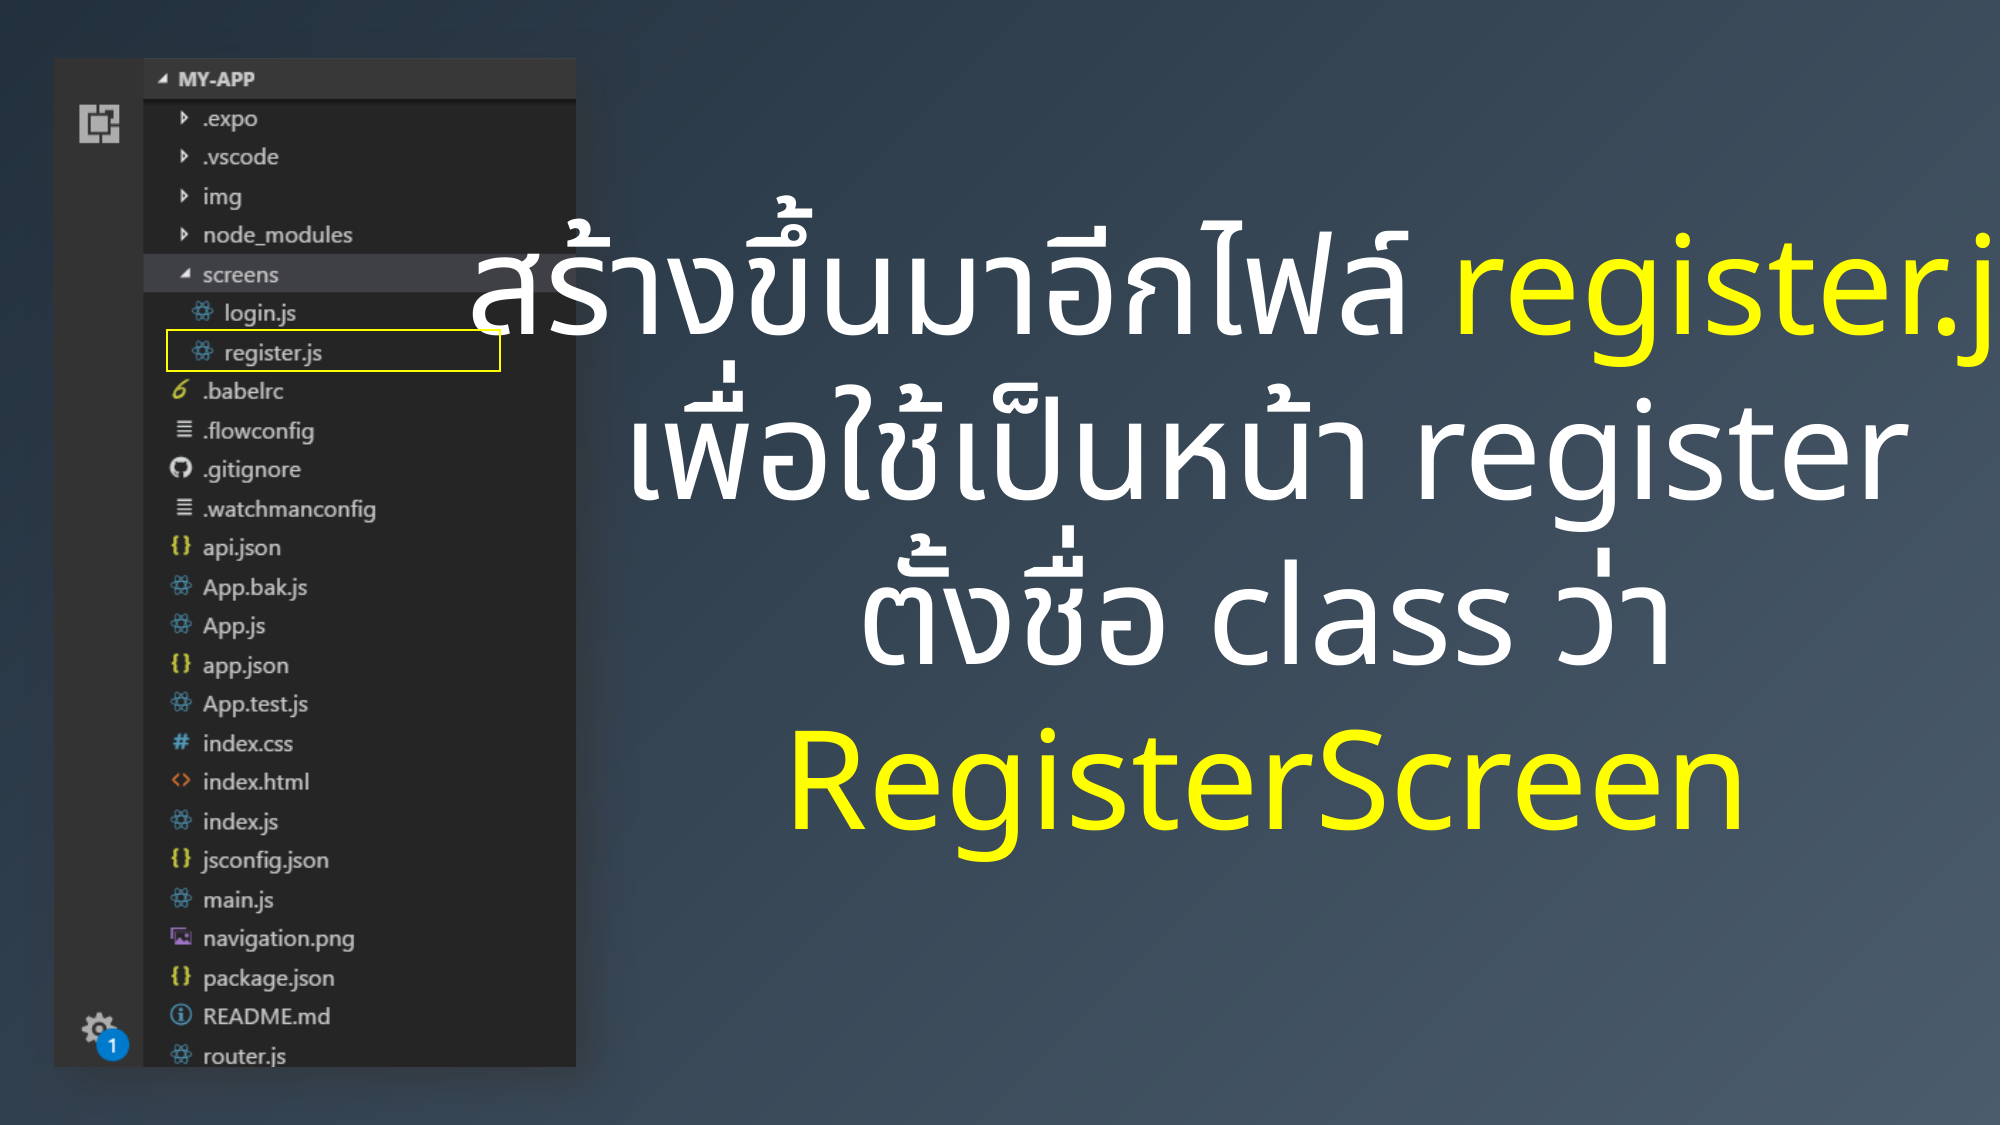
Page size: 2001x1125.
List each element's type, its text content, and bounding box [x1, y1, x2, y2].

text_box สร้างขึ้นมาอีกไฟล์ register.js เพื่อใช้เป็นหน้า register ตั้งชื่อ class ว่า RegisterScreen [576, 189, 2000, 864]
picture [54, 58, 576, 1067]
